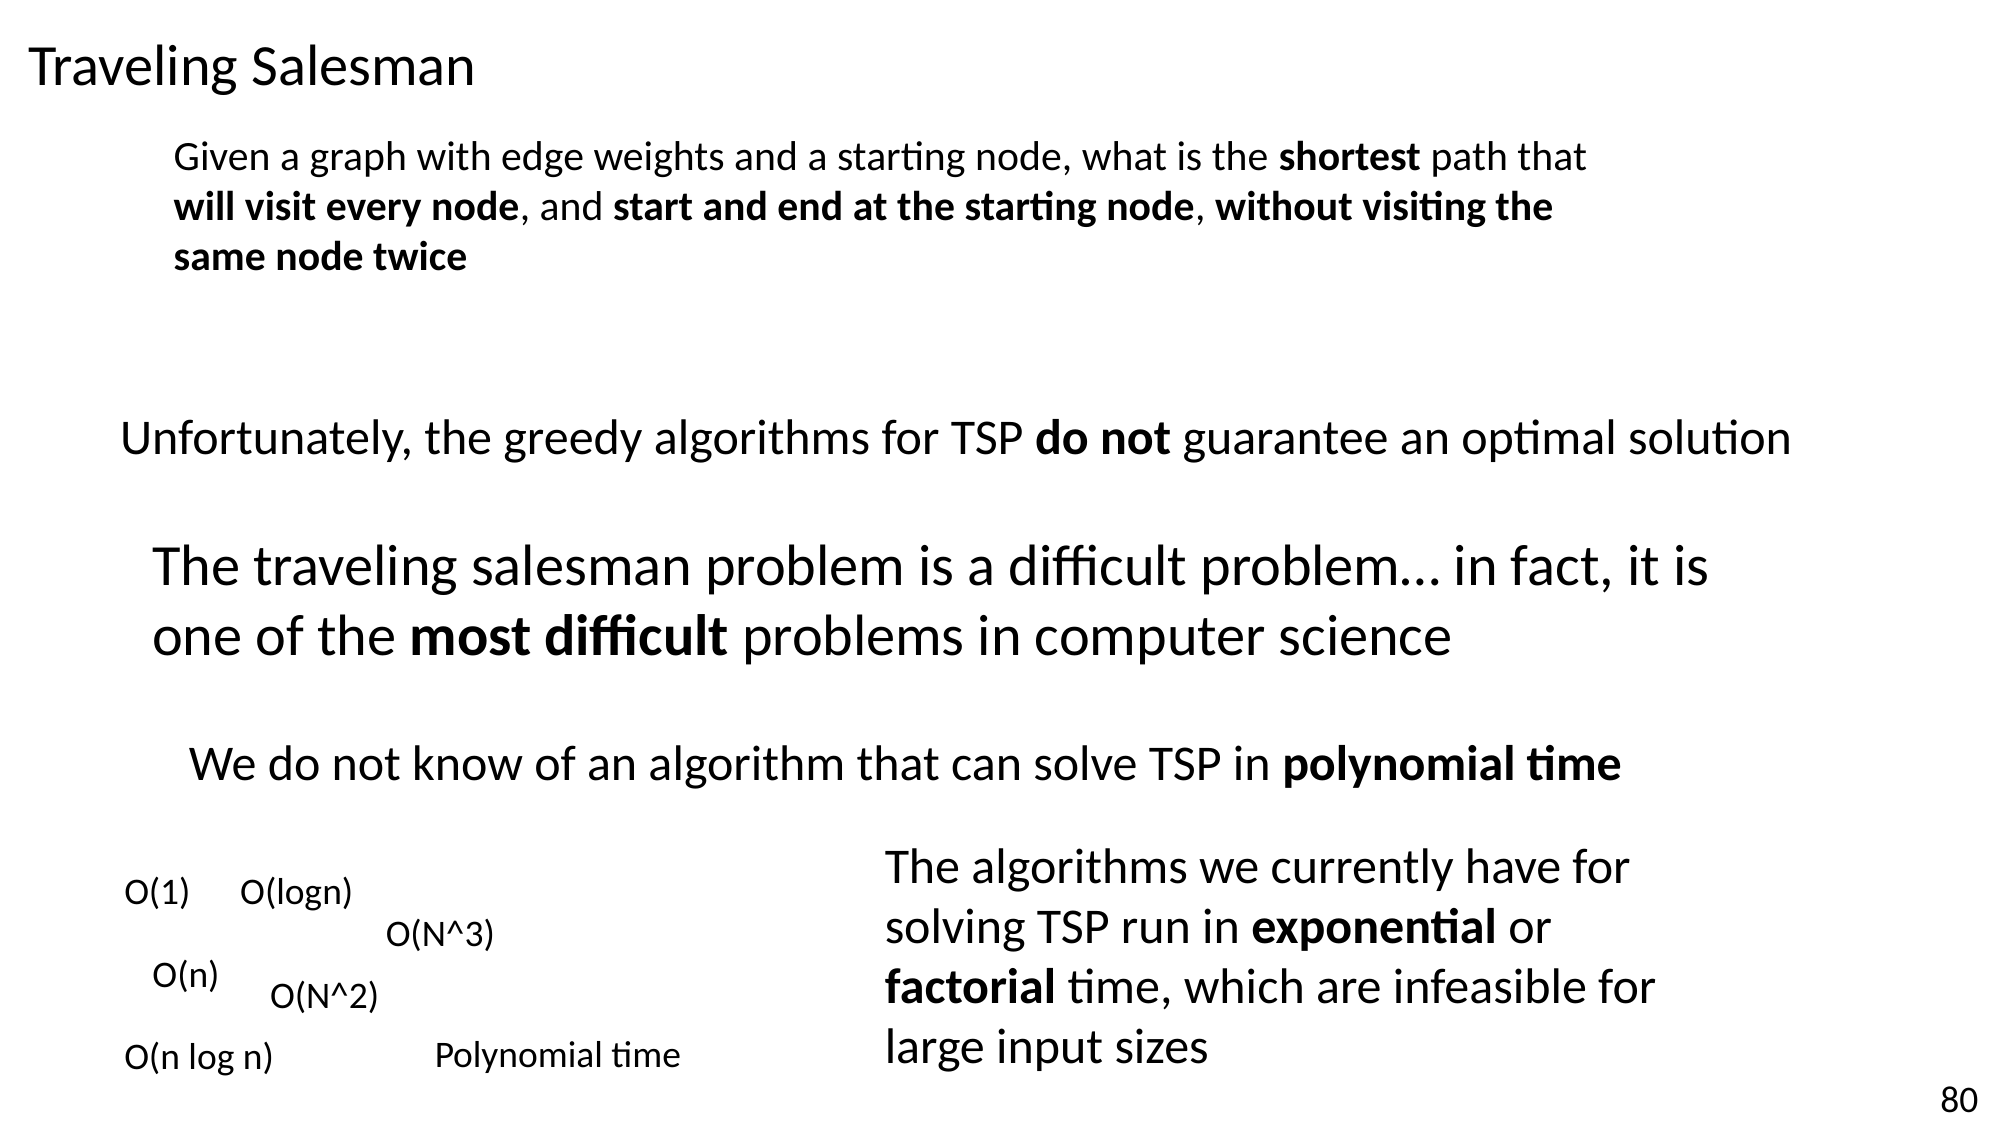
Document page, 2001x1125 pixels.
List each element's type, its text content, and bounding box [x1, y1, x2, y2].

text_box We do not know of an algorithm that can solve TSP in polynomial time [174, 722, 1649, 798]
text_box The traveling salesman problem is a difficult problem… in fact, it is one of the most difficult problems in computer science [137, 519, 1814, 675]
text_box O(N^3) [371, 901, 517, 962]
text_box Given a graph with edge weights and a starting node, what is the shortest path that will visit every node, and start and end at the starting node, without visiting the same node twice [158, 121, 1656, 287]
text_box Traveling Salesman [13, 20, 492, 105]
text_box Unfortunately, the greedy algorithms for TSP do not guarantee an optimal solution [105, 397, 1807, 473]
text_box 80 [1925, 1068, 1997, 1114]
text_box O(logn) [225, 859, 371, 920]
text_box Polynomial time [420, 1023, 697, 1083]
text_box O(1) [109, 859, 225, 920]
text_box O(n log n) [109, 1024, 308, 1085]
text_box O(N^2) [255, 963, 401, 1024]
text_box O(n) [137, 942, 254, 1003]
text_box The algorithms we currently have for solving TSP run in exponential or factorial time, which are infeasible for large input sizes [870, 826, 1734, 1081]
